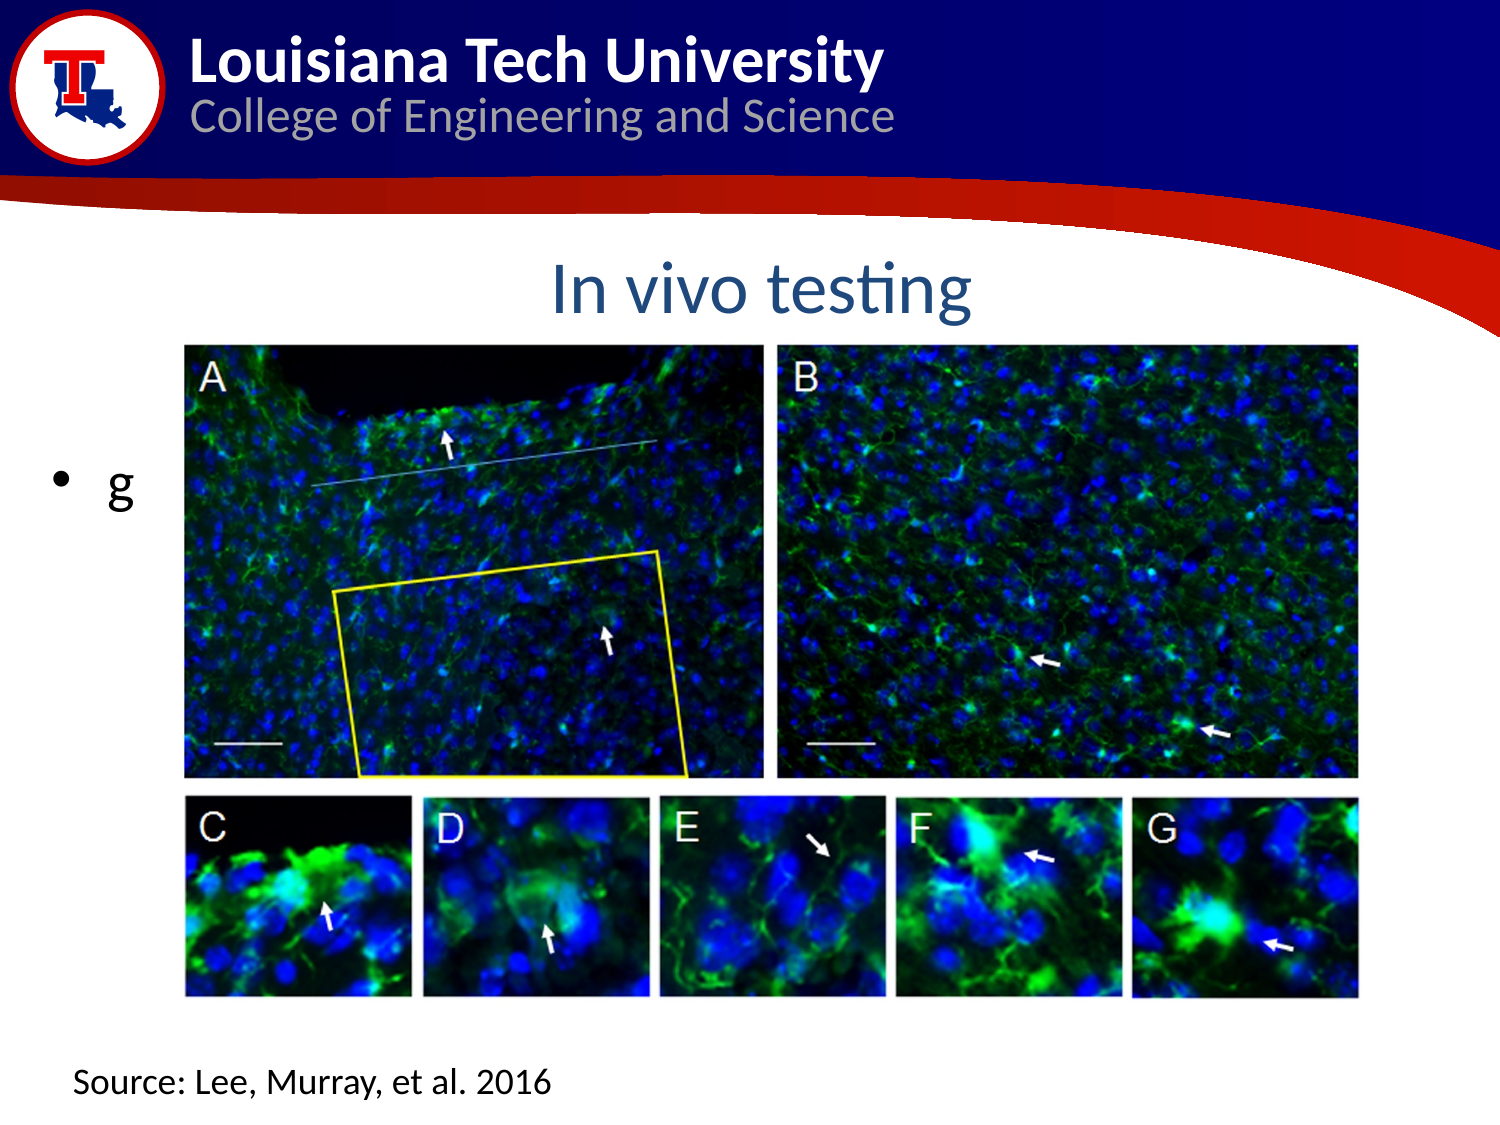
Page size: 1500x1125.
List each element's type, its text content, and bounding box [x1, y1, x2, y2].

list g [36, 436, 167, 962]
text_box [0, 0, 1500, 338]
picture [172, 337, 1364, 1005]
text_box Source: Lee, Murray, et al. 2016 [58, 1049, 1375, 1110]
